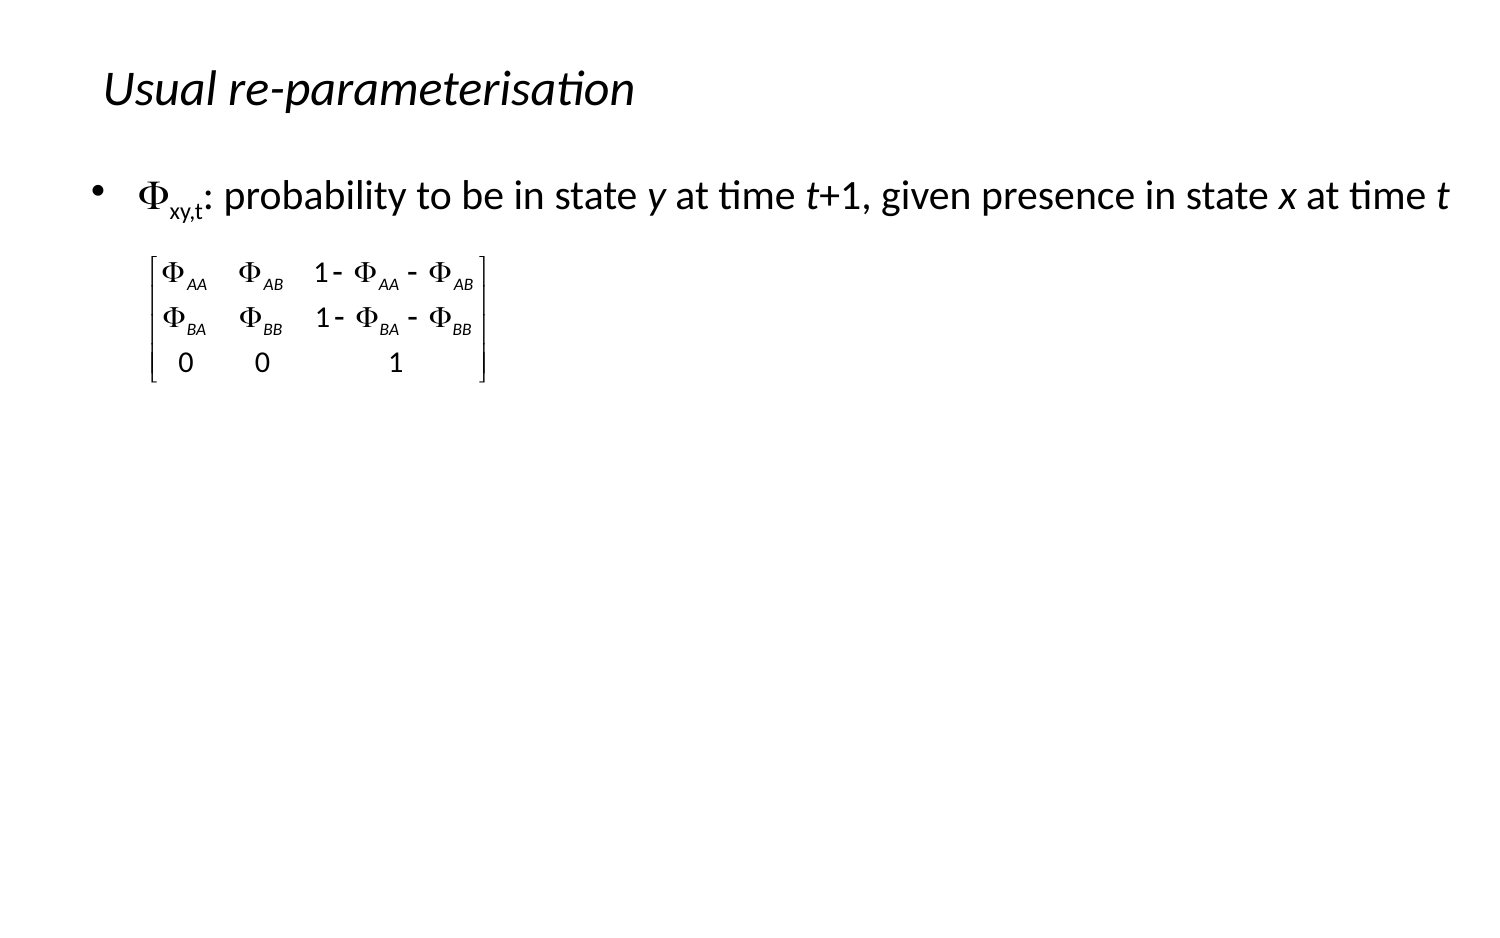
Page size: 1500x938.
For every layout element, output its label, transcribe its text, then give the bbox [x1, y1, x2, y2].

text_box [144, 249, 495, 391]
text_box Usual re-parameterisation [87, 47, 651, 123]
text_box xy,t: probability to be in state y at time t+1, given presence in state x at time t [76, 160, 1473, 232]
